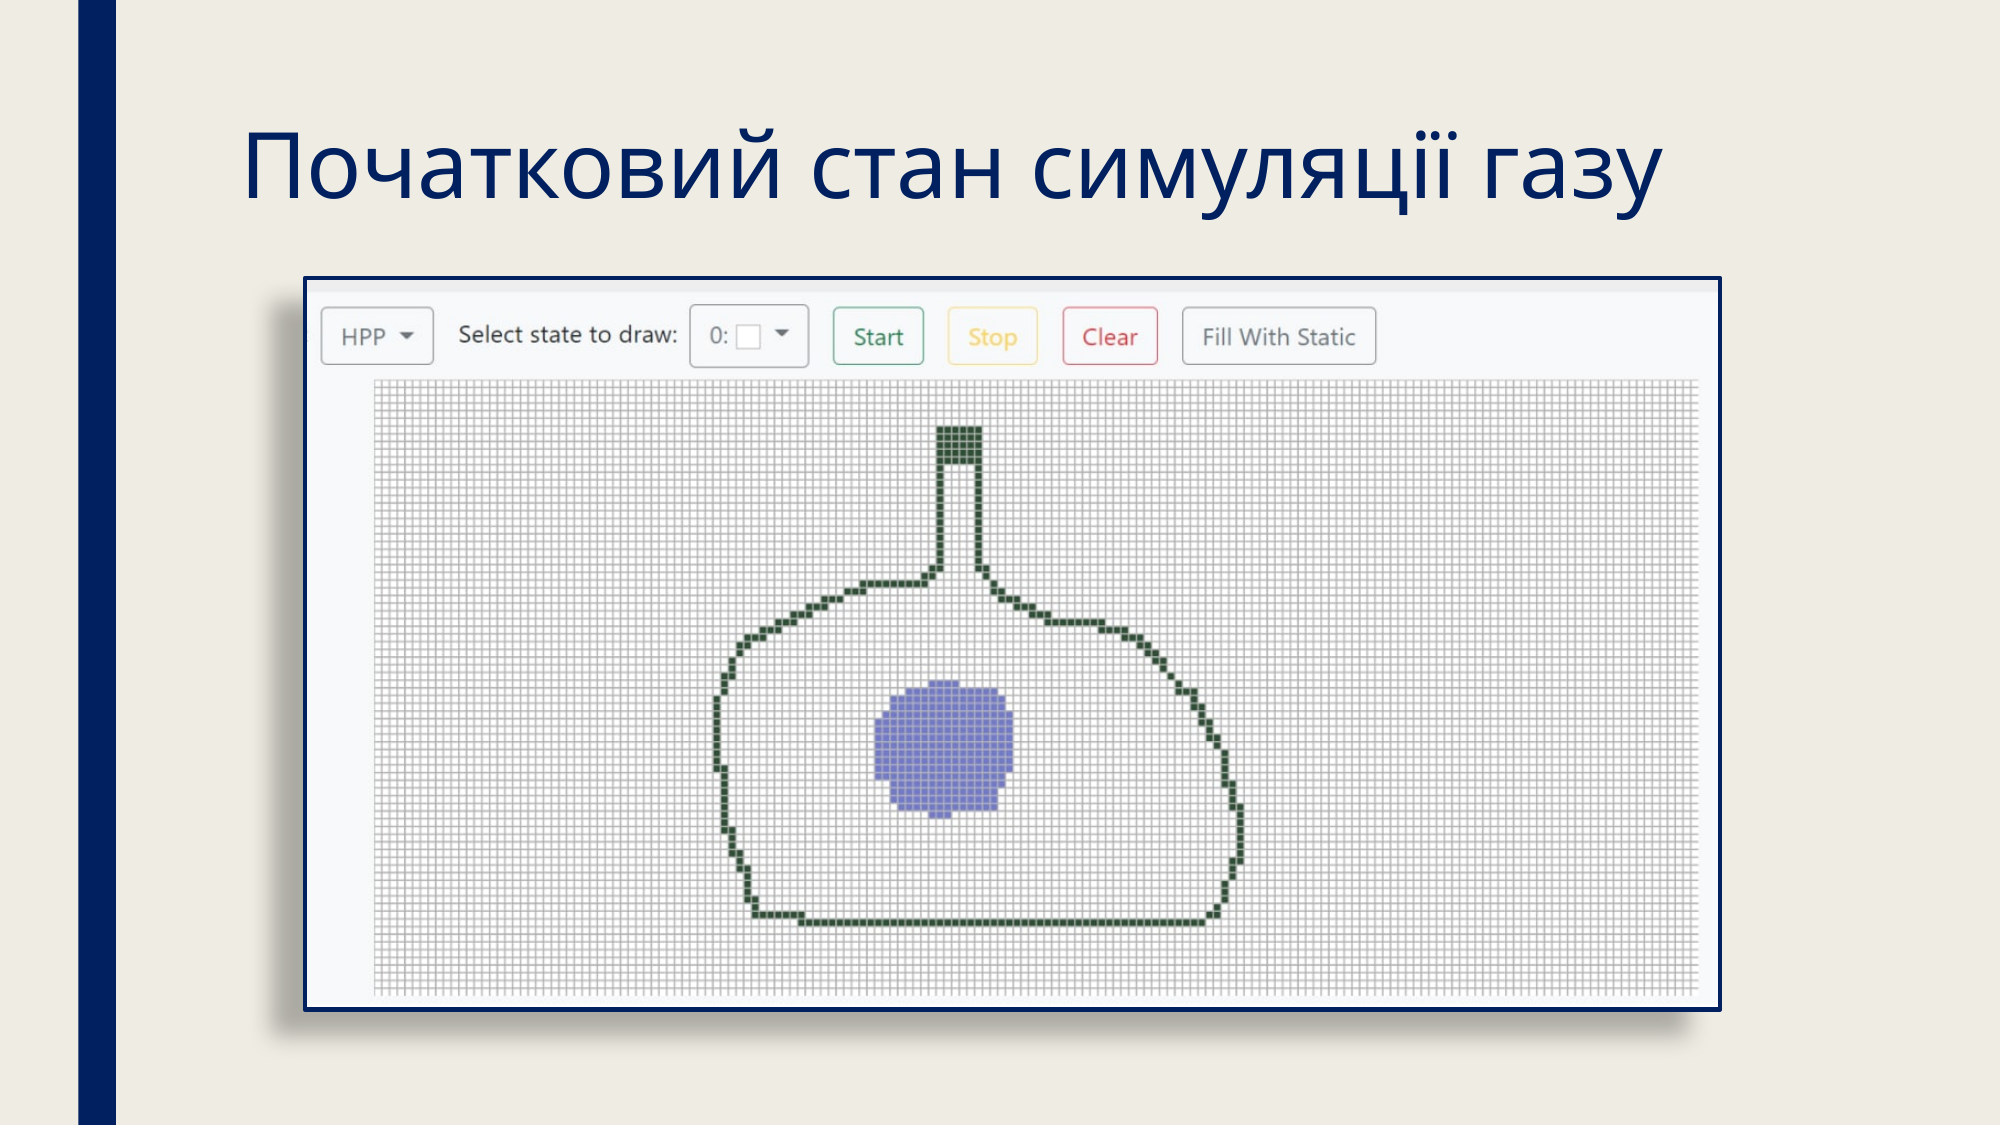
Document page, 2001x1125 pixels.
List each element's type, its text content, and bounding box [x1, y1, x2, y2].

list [307, 280, 1718, 1008]
title Початковий стан симуляції газу [225, 112, 1800, 357]
